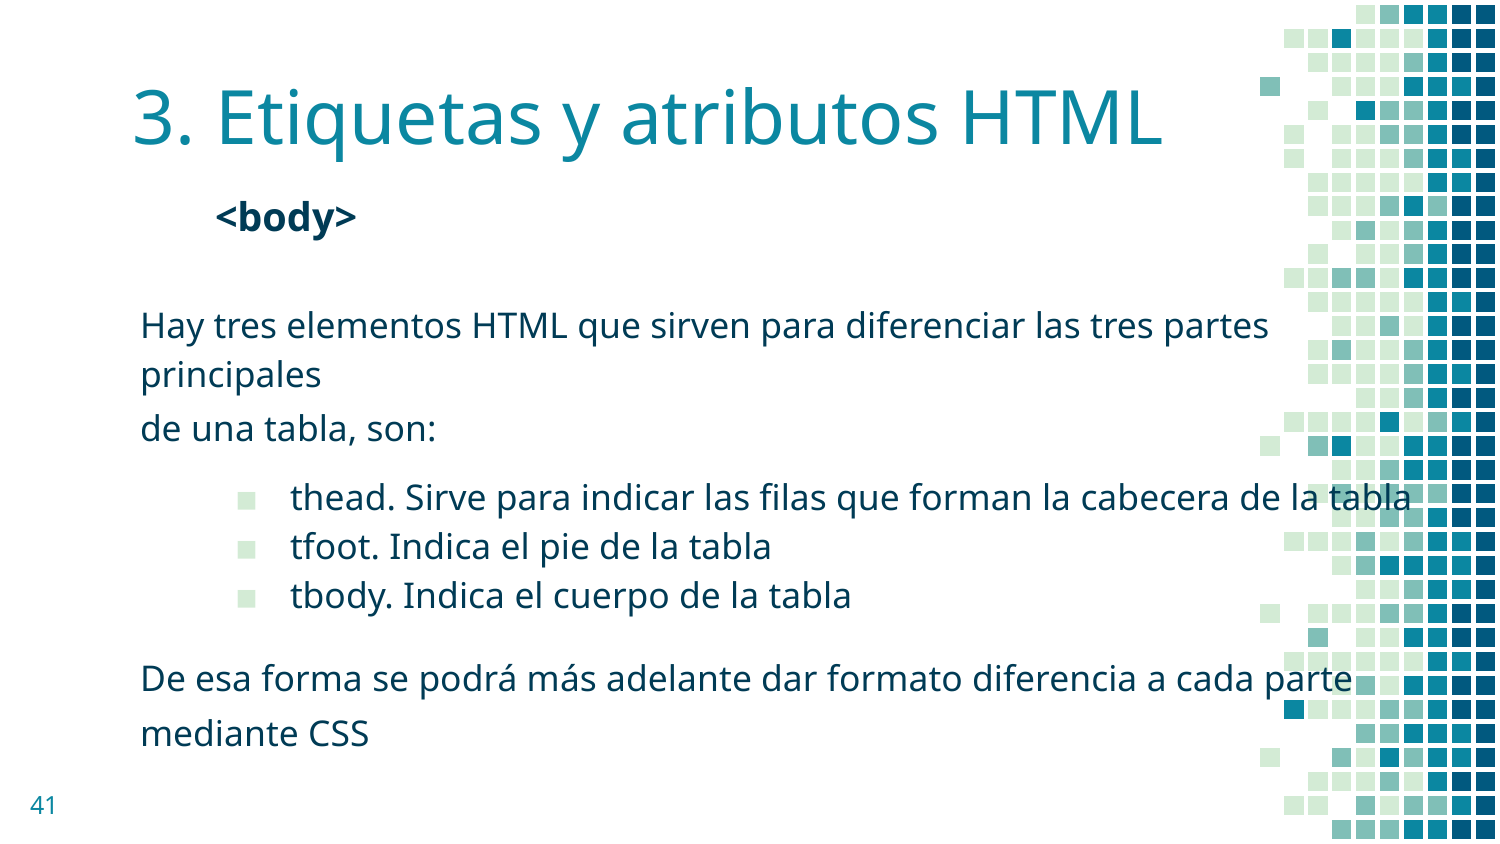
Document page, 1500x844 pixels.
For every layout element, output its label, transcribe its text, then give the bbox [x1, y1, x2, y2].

list <body> Hay tres elementos HTML que sirven para diferenciar las tres partes principales de una tabla, son: thead. Sirve para indicar las filas que forman la cabecera de la tabla tfoot. Indica el pie de la tabla tbody. Indica el cuerpo de la tabla De esa forma se podrá más adelante dar formato diferencia a cada parte mediante CSS [124, 177, 1431, 674]
title 3. Etiquetas y atributos HTML [117, 33, 1227, 175]
slide_number ‹#› [15, 774, 105, 839]
